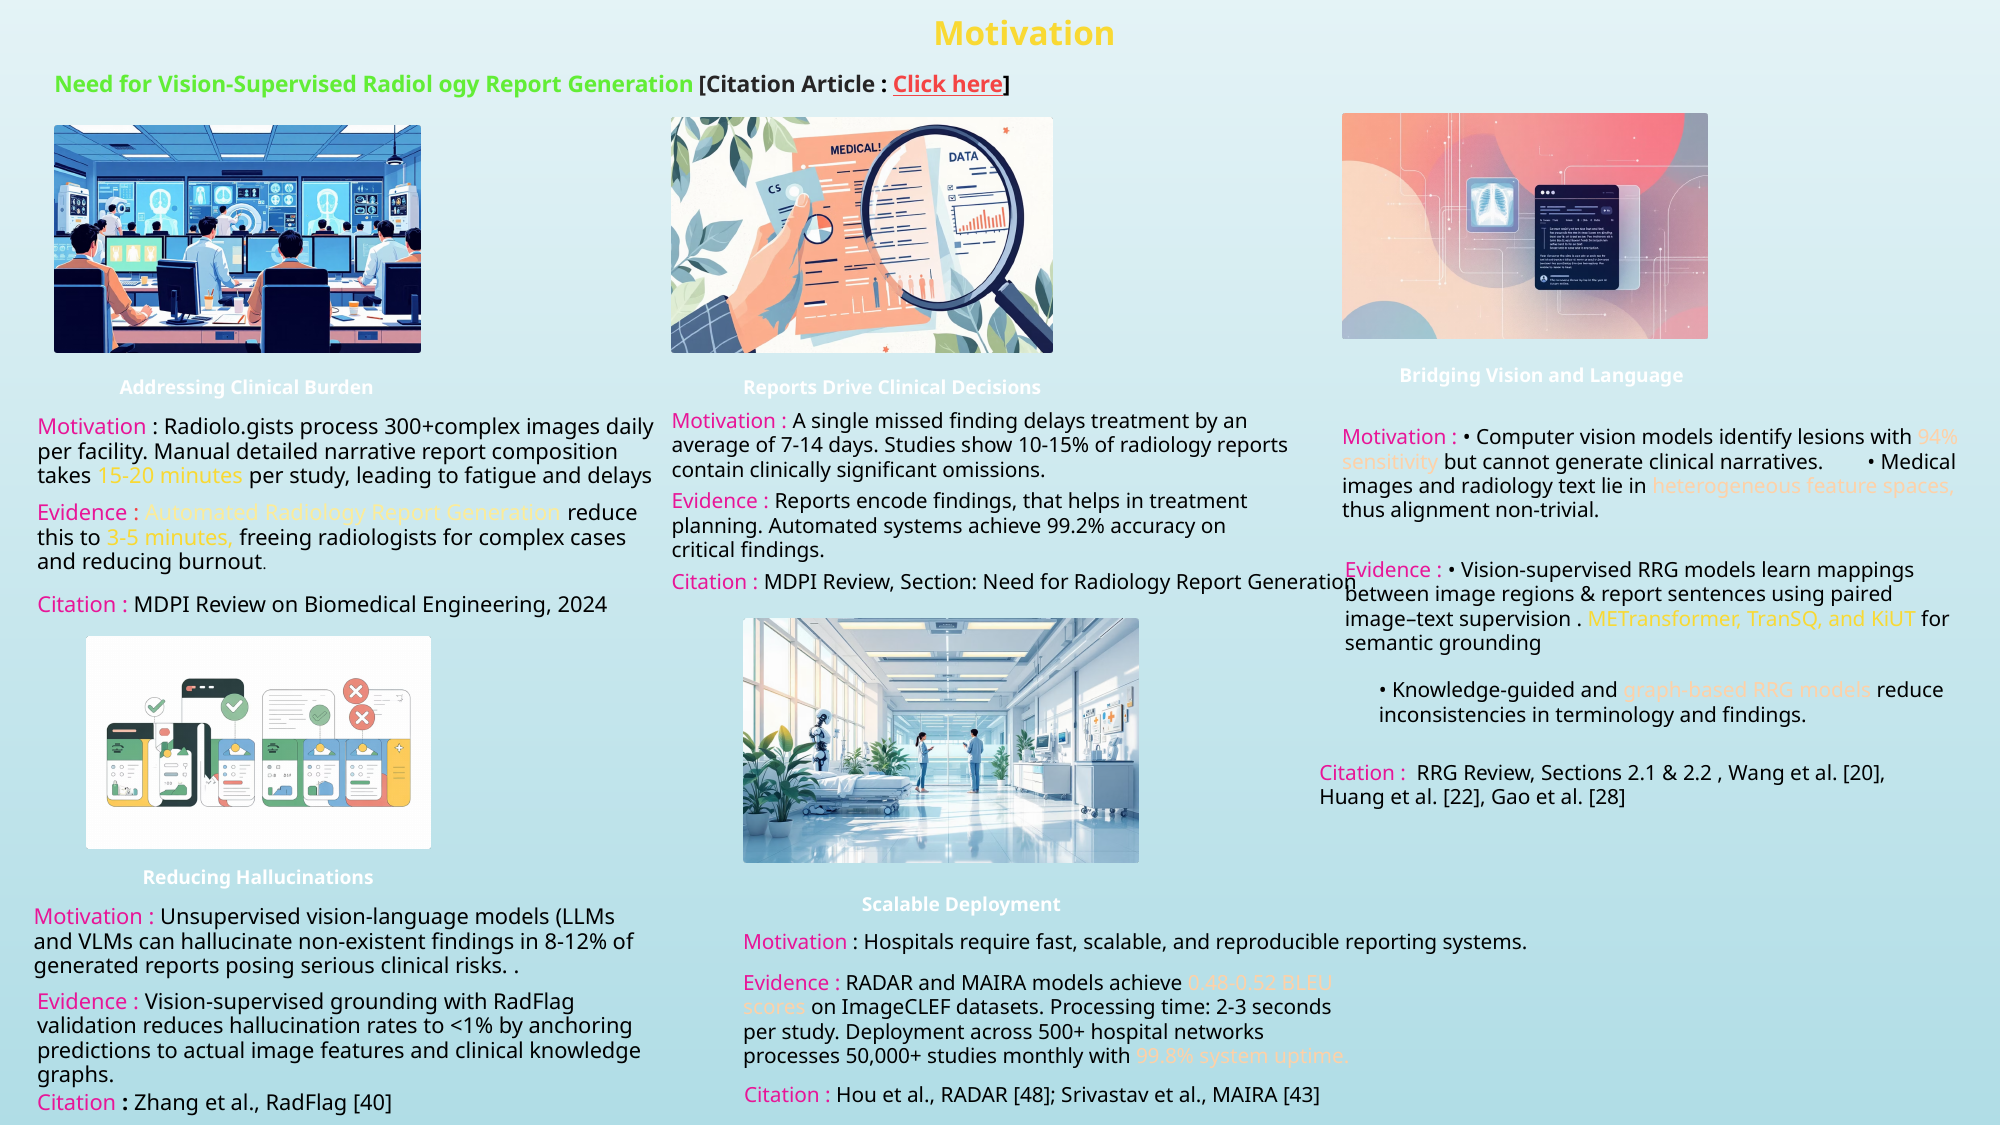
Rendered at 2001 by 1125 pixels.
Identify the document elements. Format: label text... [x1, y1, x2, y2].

picture [85, 636, 431, 850]
text_box Citation : Hou et al., RADAR [48]; Srivastav et al., MAIRA [43] [744, 1082, 1362, 1108]
picture [671, 116, 1053, 353]
text_box Reports Drive Clinical Decisions [743, 374, 1006, 399]
text_box Citation : MDPI Review, Section: Need for Radiology Report Generation [671, 569, 1290, 595]
text_box Motivation : Unsupervised vision-language models (LLMs and VLMs can hallucinate non-existent findings in 8-12% of generated reports posing serious clinical risks. . [33, 905, 652, 955]
picture [1342, 113, 1708, 340]
text_box Evidence : Vision-supervised grounding with RadFlag validation reduces hallucination rates to <1% by anchoring predictions to actual image features and clinical knowledge graphs. [37, 989, 655, 1051]
text_box Evidence : RADAR and MAIRA models achieve 0.48-0.52 BLEU scores on ImageCLEF datasets. Processing time: 2-3 seconds per study. Deployment across 500+ hospital networks processes 50,000+ studies monthly with 99.8% system uptime. [743, 970, 1361, 1070]
text_box Reducing Hallucinations [142, 865, 343, 890]
text_box Citation : RRG Review, Sections 2.1 & 2.2 , Wang et al. [20], Huang et al. [22], Gao et al. [28] [1319, 760, 1937, 860]
text_box Evidence : • Vision-supervised RRG models learn mappings between image regions & report sentences using paired image–text supervision . METransformer, TranSQ, and KiUT for semantic grounding [1345, 557, 1963, 632]
text_box Citation : Zhang et al., RadFlag [40] [37, 1090, 655, 1116]
text_box Need for Vision-Supervised Radiol ogy Report Generation [Citation Article : Click here] [54, 72, 922, 102]
text_box Evidence : Automated Radiology Report Generation reduce this to 3-5 minutes, freeing radiologists for complex cases and reducing burnout. [37, 500, 655, 551]
text_box Scalable Deployment [861, 892, 1056, 917]
text_box Evidence : Reports encode findings, that helps in treatment planning. Automated systems achieve 99.2% accuracy on critical findings. [671, 488, 1290, 539]
picture [742, 618, 1139, 863]
text_box Addressing Clinical Burden [119, 374, 343, 399]
text_box • Knowledge-guided and graph-based RRG models reduce inconsistencies in terminology and findings. [1378, 677, 2000, 752]
text_box Motivation : A single missed finding delays treatment by an average of 7-14 days. Studies show 10-15% of radiology reports contain clinically significant omissions. [671, 408, 1290, 458]
text_box Citation : MDPI Review on Biomedical Engineering, 2024 [37, 592, 655, 618]
picture [53, 125, 421, 353]
text_box Motivation [163, 14, 1504, 53]
text_box Bridging Vision and Language [1399, 362, 1651, 387]
text_box Motivation : Hospitals require fast, scalable, and reproducible reporting systems. [743, 929, 1361, 955]
text_box Motivation : • Computer vision models identify lesions with 94% sensitivity but cannot generate clinical narratives. • Medical images and radiology text lie in heterogeneous feature spaces, thus alignment non-trivial. [1342, 424, 1960, 500]
text_box Motivation : Radiolo.gists process 300+complex images daily per facility. Manual detailed narrative report composition takes 15-20 minutes per study, leading to fatigue and delays [37, 414, 655, 490]
